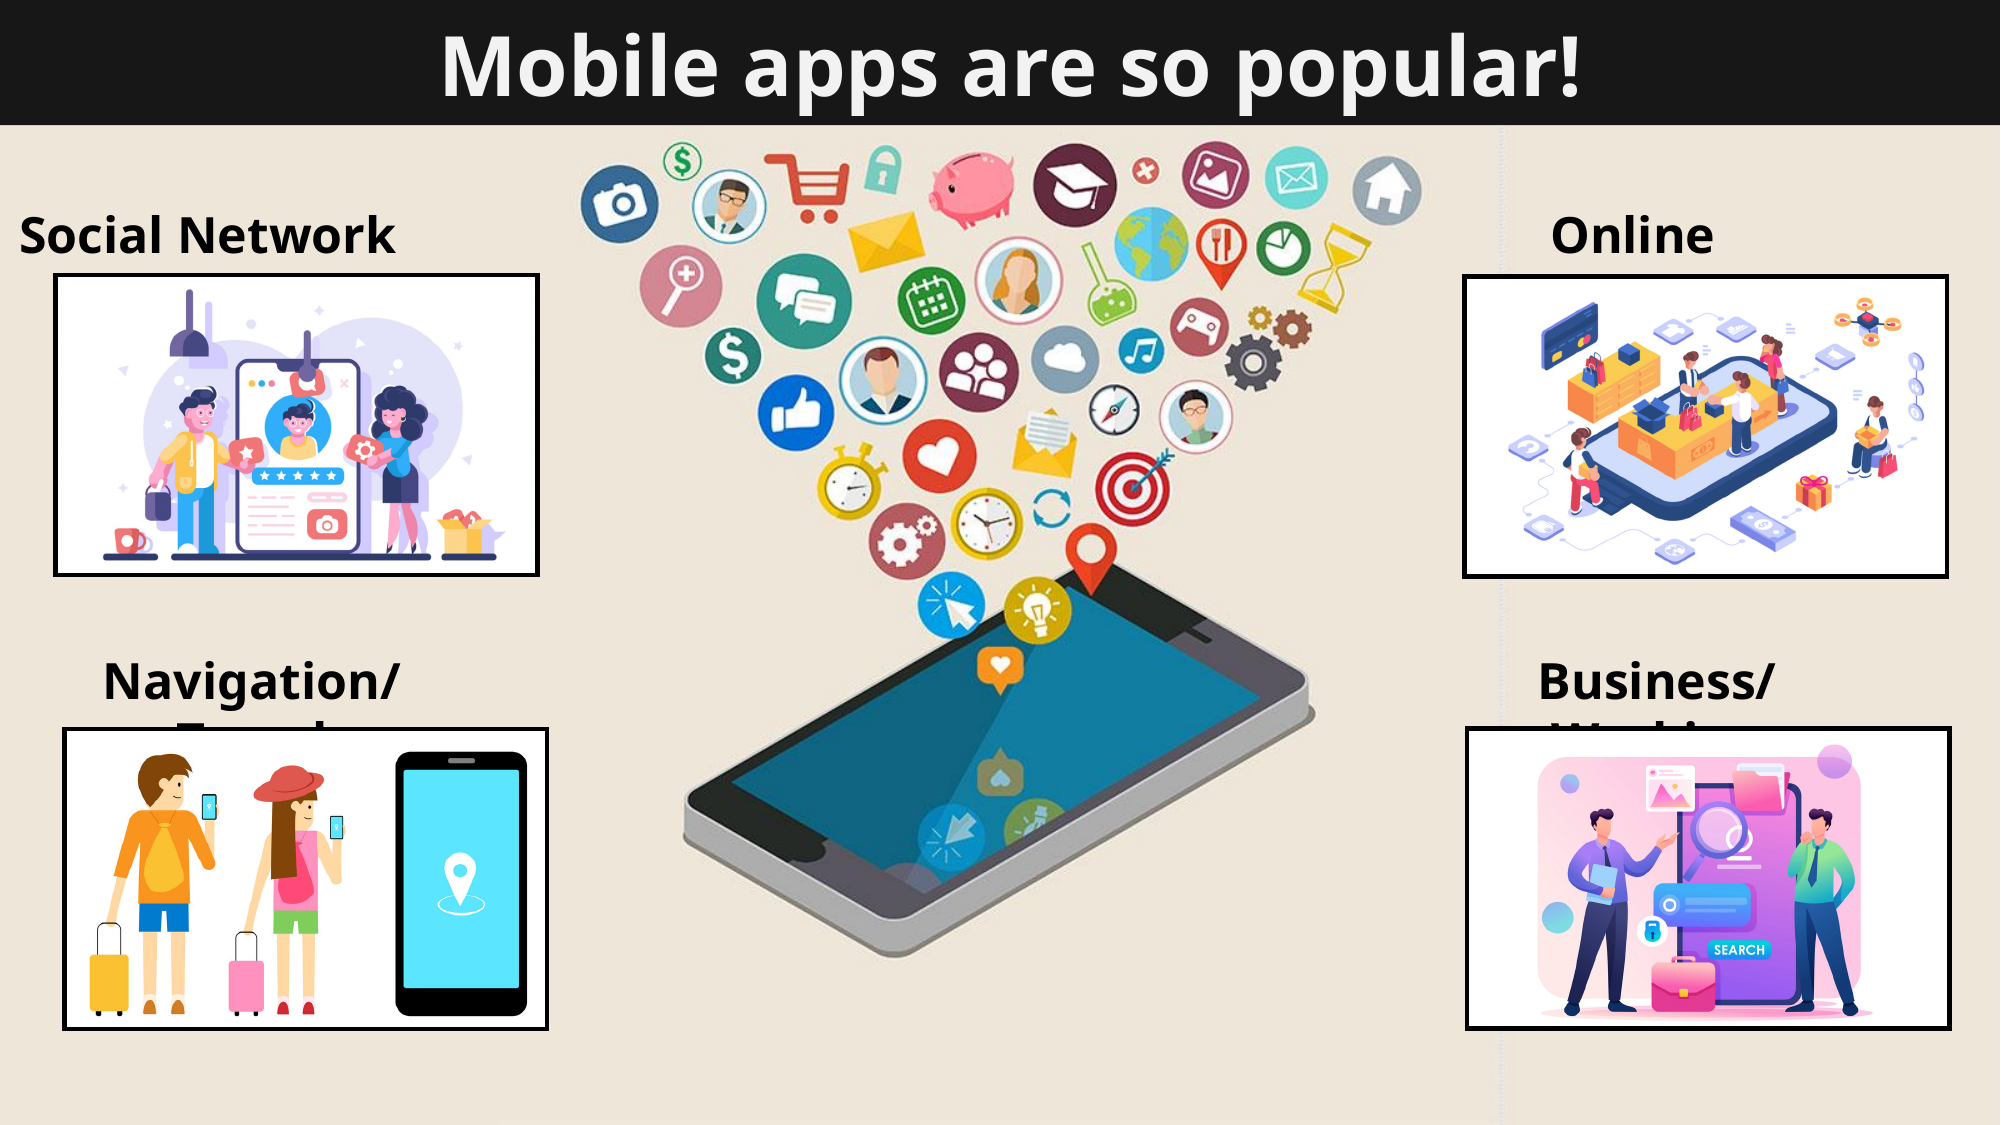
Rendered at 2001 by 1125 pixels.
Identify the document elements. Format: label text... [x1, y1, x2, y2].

picture [0, 124, 2000, 1125]
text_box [1464, 274, 1949, 577]
text_box Mobile apps are so popular! [0, 0, 2000, 124]
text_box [64, 728, 550, 1030]
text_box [54, 274, 538, 577]
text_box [1467, 728, 1950, 1030]
